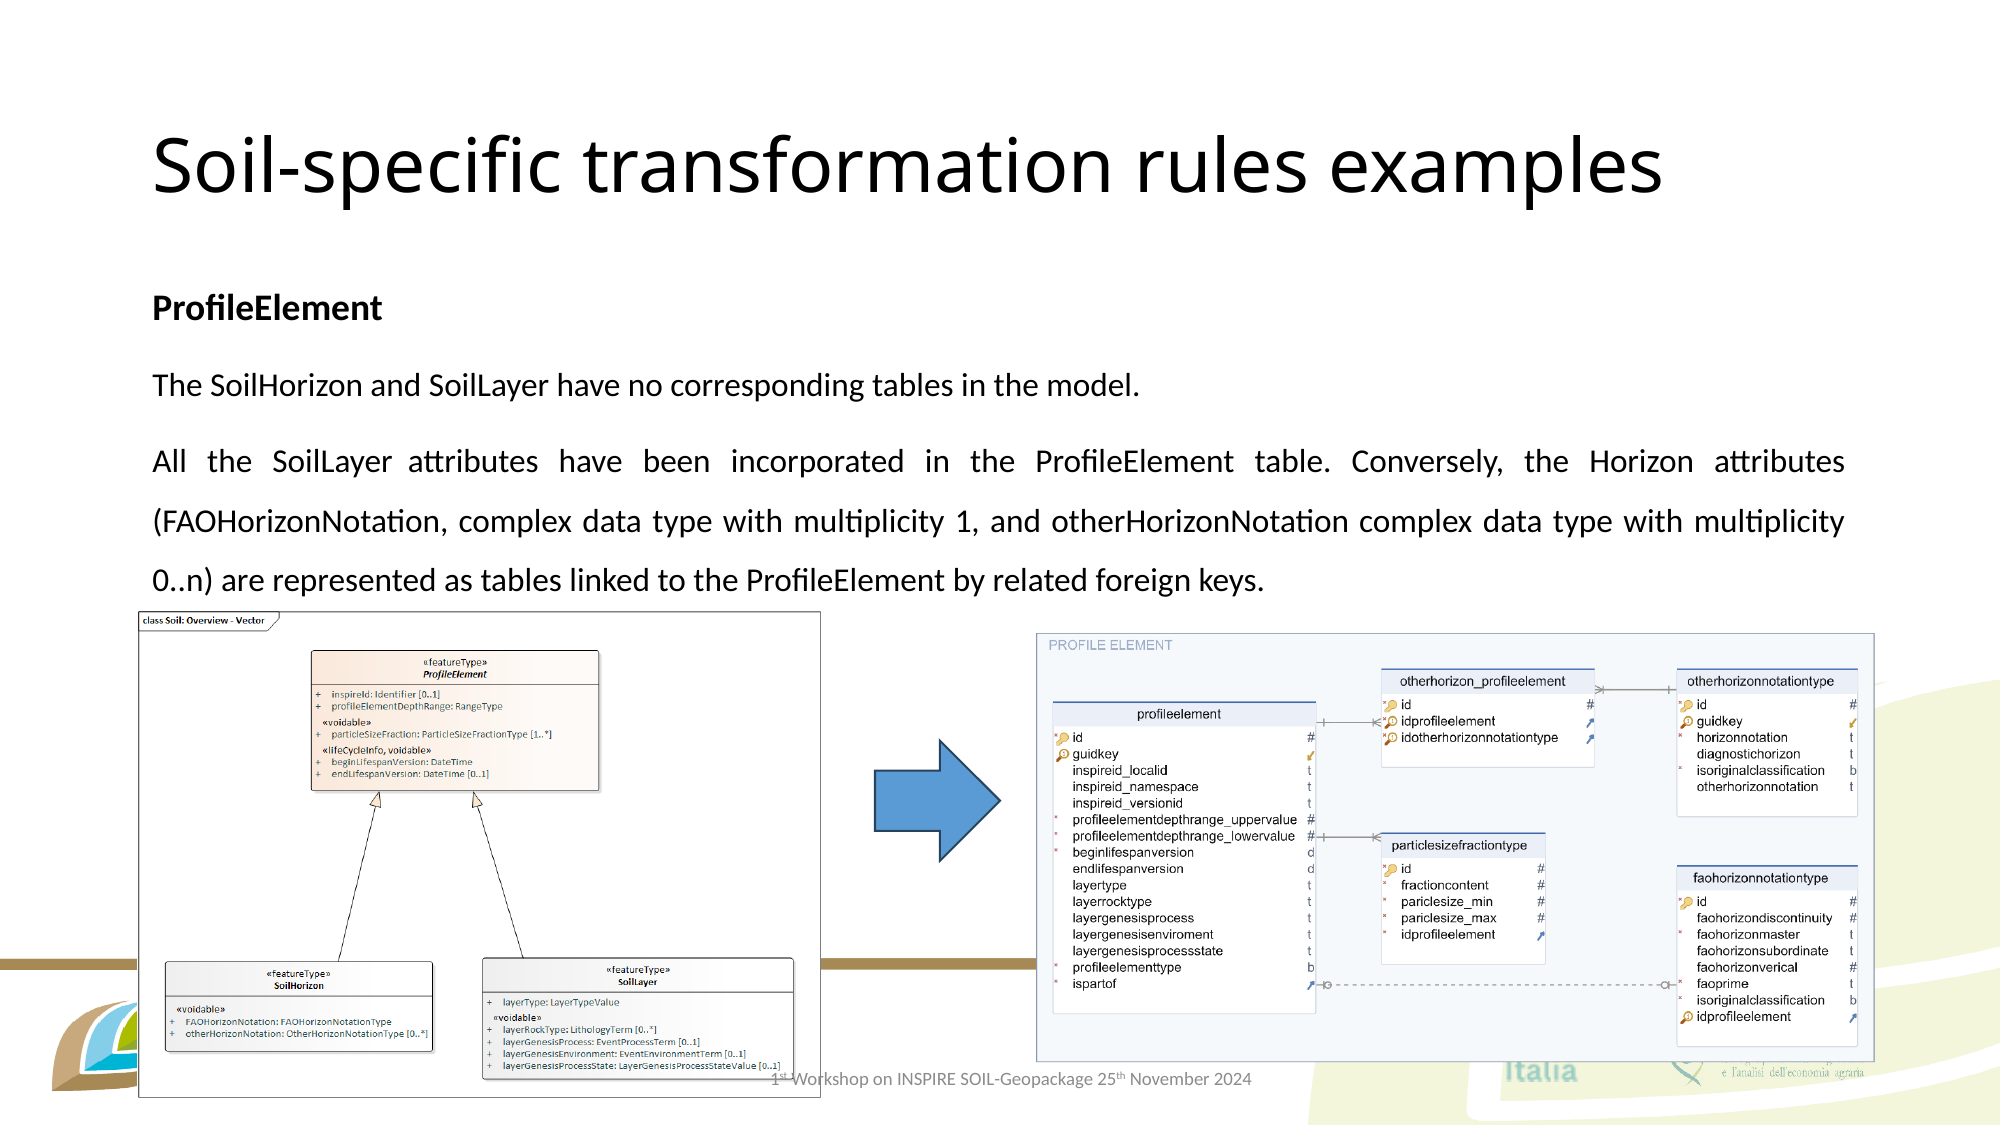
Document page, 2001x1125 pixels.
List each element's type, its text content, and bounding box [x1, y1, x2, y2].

list ProfileElement The SoilHorizon and SoilLayer have no corresponding tables in the model. All the SoilLayer attributes have been incorporated in the ProfileElement table. Conversely, the Horizon attributes (FAOHorizonNotation, complex data type with multiplicity 1, and otherHorizonNotation complex data type with multiplicity 0..n) are represented as tables linked to the ProfileElement by related foreign keys. [137, 278, 1863, 992]
picture [0, 610, 2000, 1125]
title Soil-specific transformation rules examples [137, 59, 1863, 278]
footer 1st Workshop on INSPIRE SOIL-Geopackage 25th November 2024 [673, 1047, 1349, 1108]
text_box [873, 738, 1002, 864]
